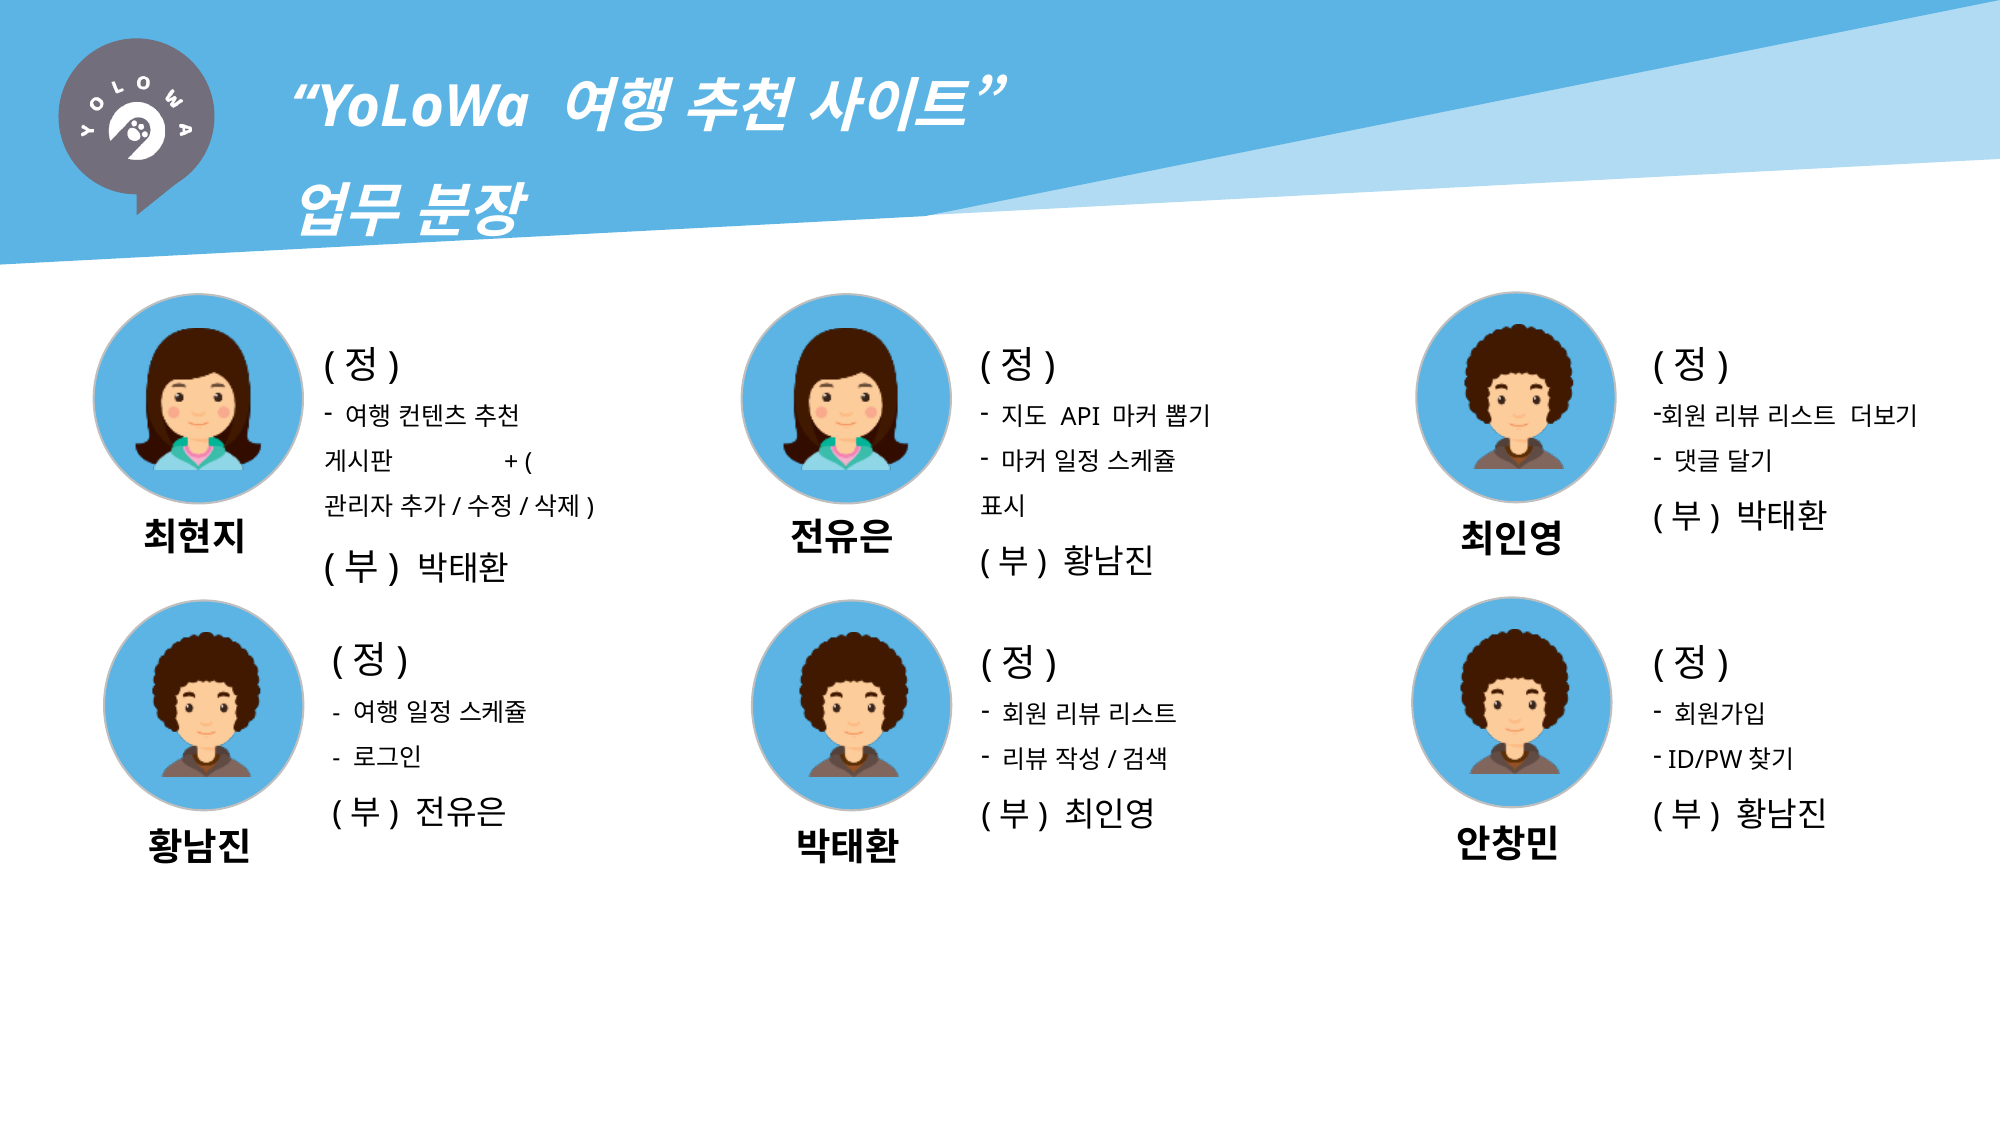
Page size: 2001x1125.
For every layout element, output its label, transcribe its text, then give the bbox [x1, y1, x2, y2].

text_box “YoLoWa 여행 추천 사이트” 업무 분장 [275, 25, 1093, 250]
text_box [1408, 292, 1617, 563]
text_box (정) 회원 리뷰 리스트 리뷰 작성/검색 (부) 최인영 [966, 608, 1239, 841]
text_box [1093, 2, 2000, 208]
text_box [96, 600, 304, 871]
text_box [1404, 597, 1613, 868]
text_box (정) 지도 API 마커 뽑기 마커 일정 스케쥴 표시 (부) 황남진 [965, 310, 1238, 790]
text_box [0, 0, 2000, 266]
text_box (정) 여행 컨텐츠 추천 게시판 + (관리자 추가/수정/삭제) (부) 박태환 [309, 310, 610, 731]
text_box (정) - 여행 일정 스케쥴 - 로그인 (부) 전유은 [317, 606, 590, 839]
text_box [93, 294, 303, 567]
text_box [58, 38, 215, 216]
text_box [744, 600, 952, 871]
picture [81, 64, 192, 175]
text_box (정) 회원가입 ID/PW찾기 (부) 황남진 [1638, 608, 1911, 841]
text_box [741, 294, 951, 567]
text_box (정) 회원 리뷰 리스트 더보기 댓글 달기 (부) 박태환 [1638, 310, 2000, 588]
